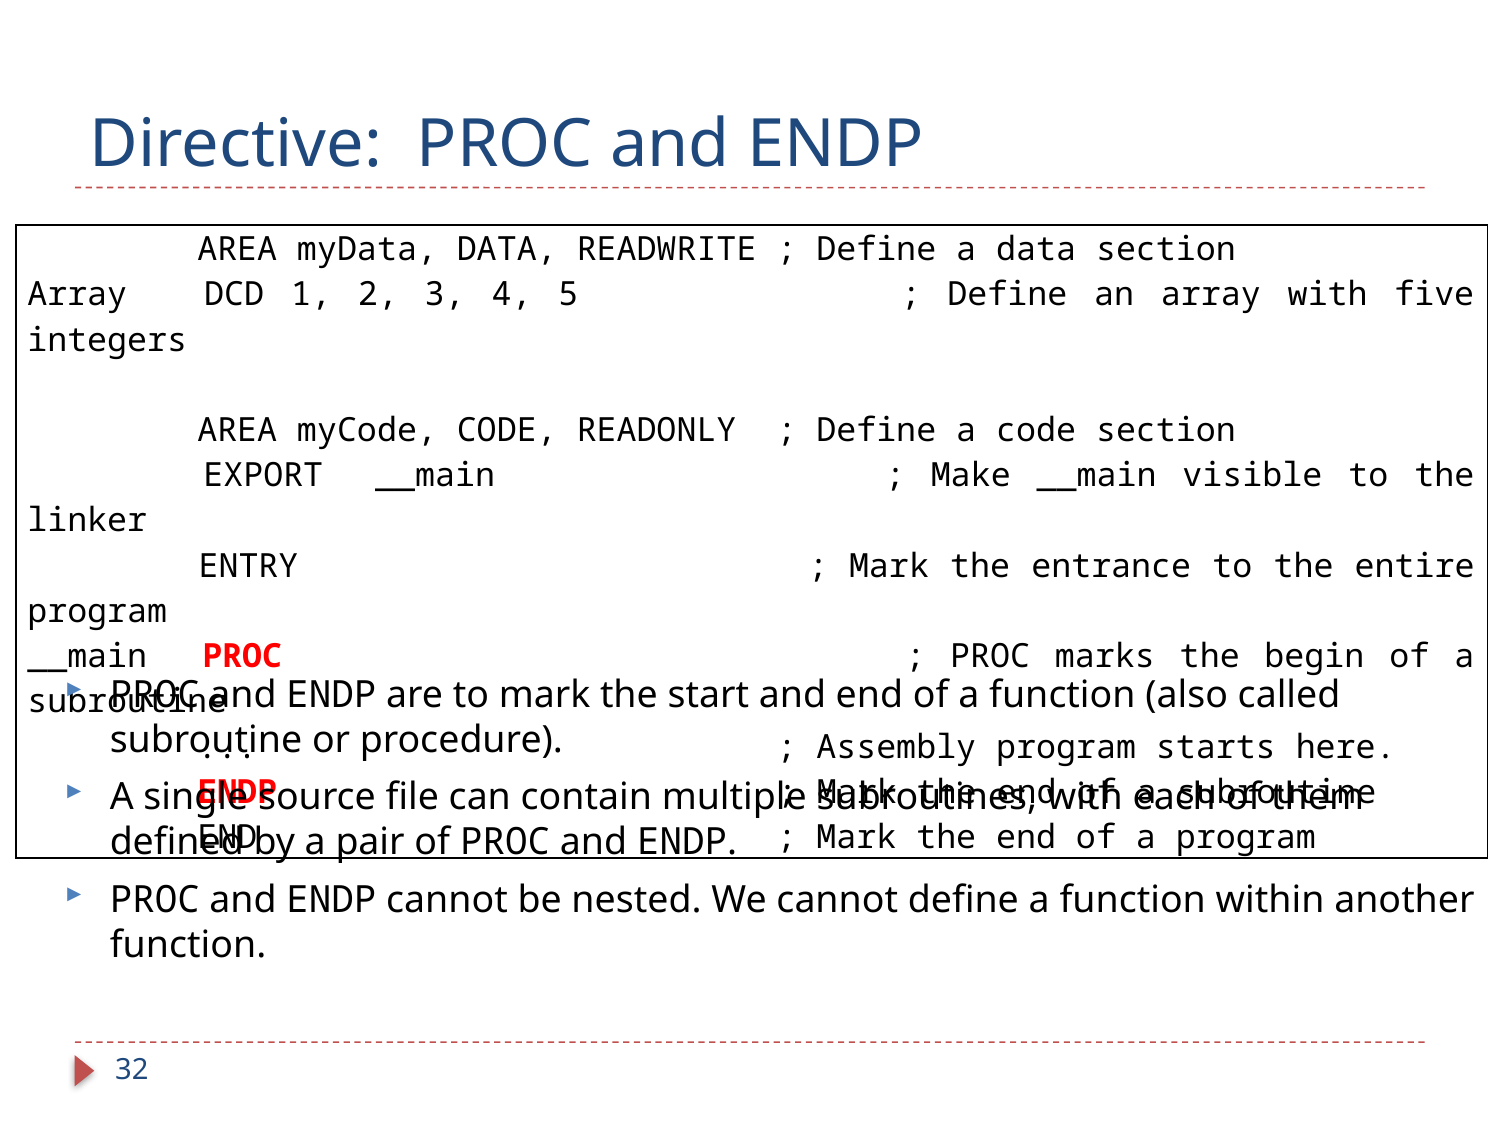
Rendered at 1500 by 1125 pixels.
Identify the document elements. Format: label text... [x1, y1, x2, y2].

list PROC and ENDP are to mark the start and end of a function (also called subroutine or procedure). A single source file can contain multiple subroutines, with each of them defined by a pair of PROC and ENDP. PROC and ENDP cannot be nested. We cannot define a function within another function. [50, 662, 1500, 998]
slide_number 32 [100, 1042, 426, 1103]
title Directive: PROC and ENDP [75, 24, 1425, 188]
table_header AREA myData, DATA, READWRITE ; Define a data section Array DCD 1, 2, 3, 4, 5 ; Define an array with five integers AREA myCode, CODE, READONLY ; Define a code section EXPORT __main ; Make __main visible to the linker ENTRY ; Mark the entrance to the entire program __main PROC ; PROC marks the begin of a subroutine ... ; Assembly program starts here. ENDP ; Mark the end of a subroutine END ; Mark the end of a program [17, 226, 1487, 857]
